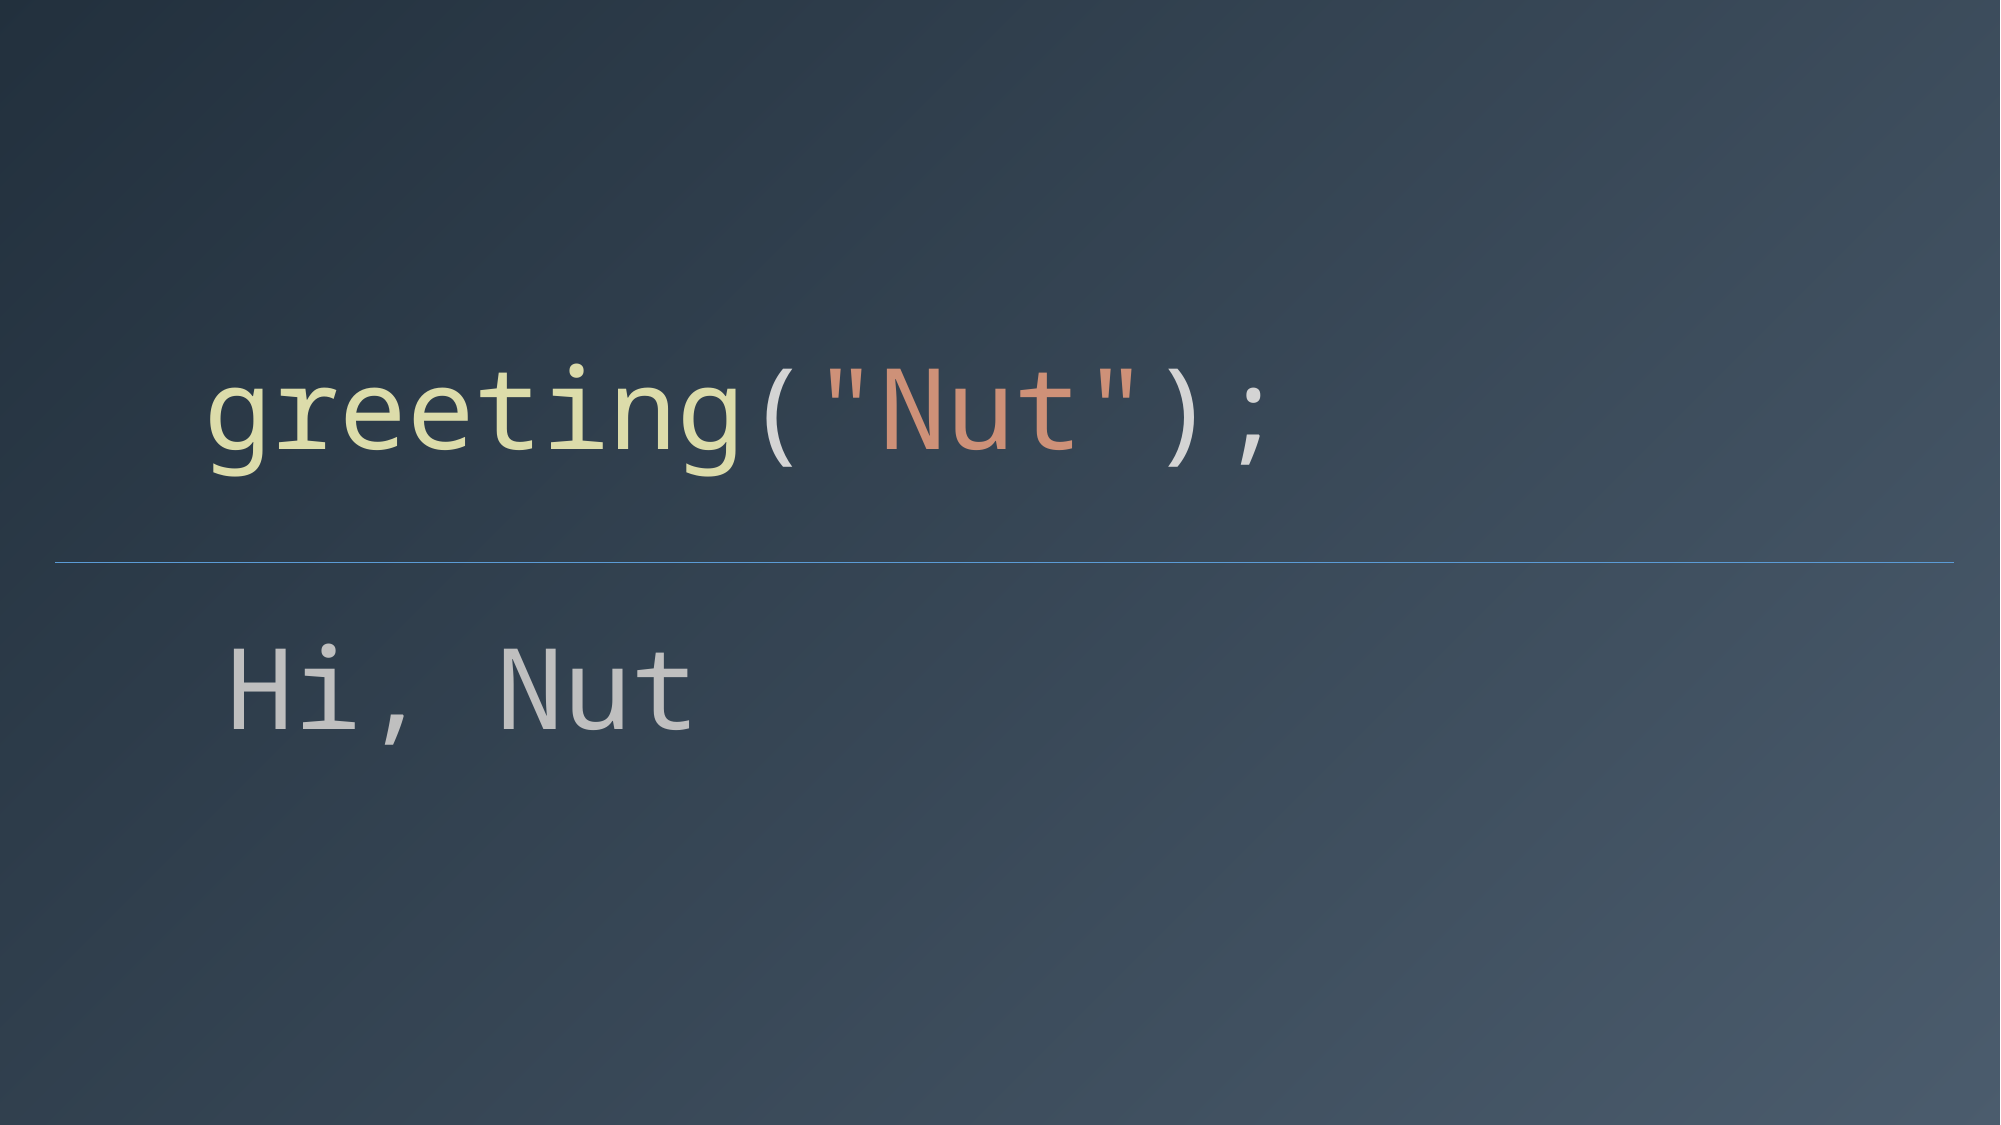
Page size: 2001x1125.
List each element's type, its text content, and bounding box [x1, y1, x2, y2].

text_box Hi, Nut [211, 610, 714, 760]
text_box greeting("Nut"); [189, 329, 1300, 479]
